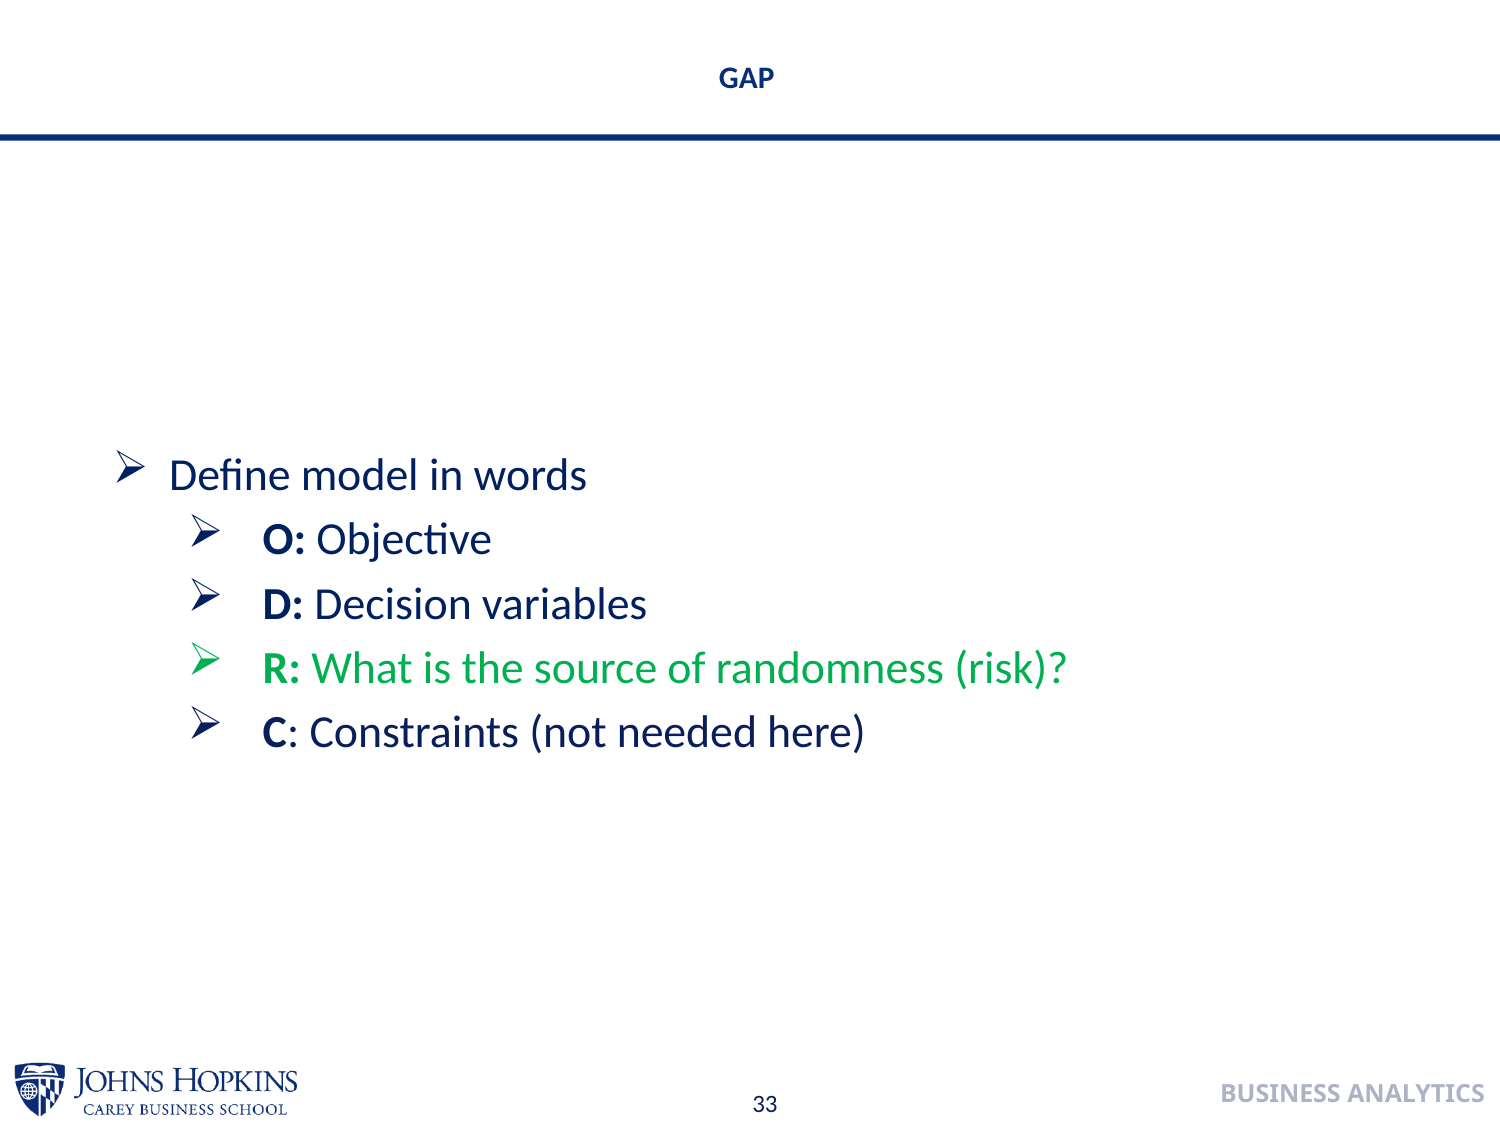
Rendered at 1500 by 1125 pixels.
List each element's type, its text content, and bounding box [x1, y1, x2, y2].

picture [0, 1008, 97, 1125]
title GAP [99, 50, 1394, 103]
list Define model in words O: Objective D: Decision variables R: What is the source of randomness (risk)? C: Constraints (not needed here) [97, 437, 1498, 1125]
